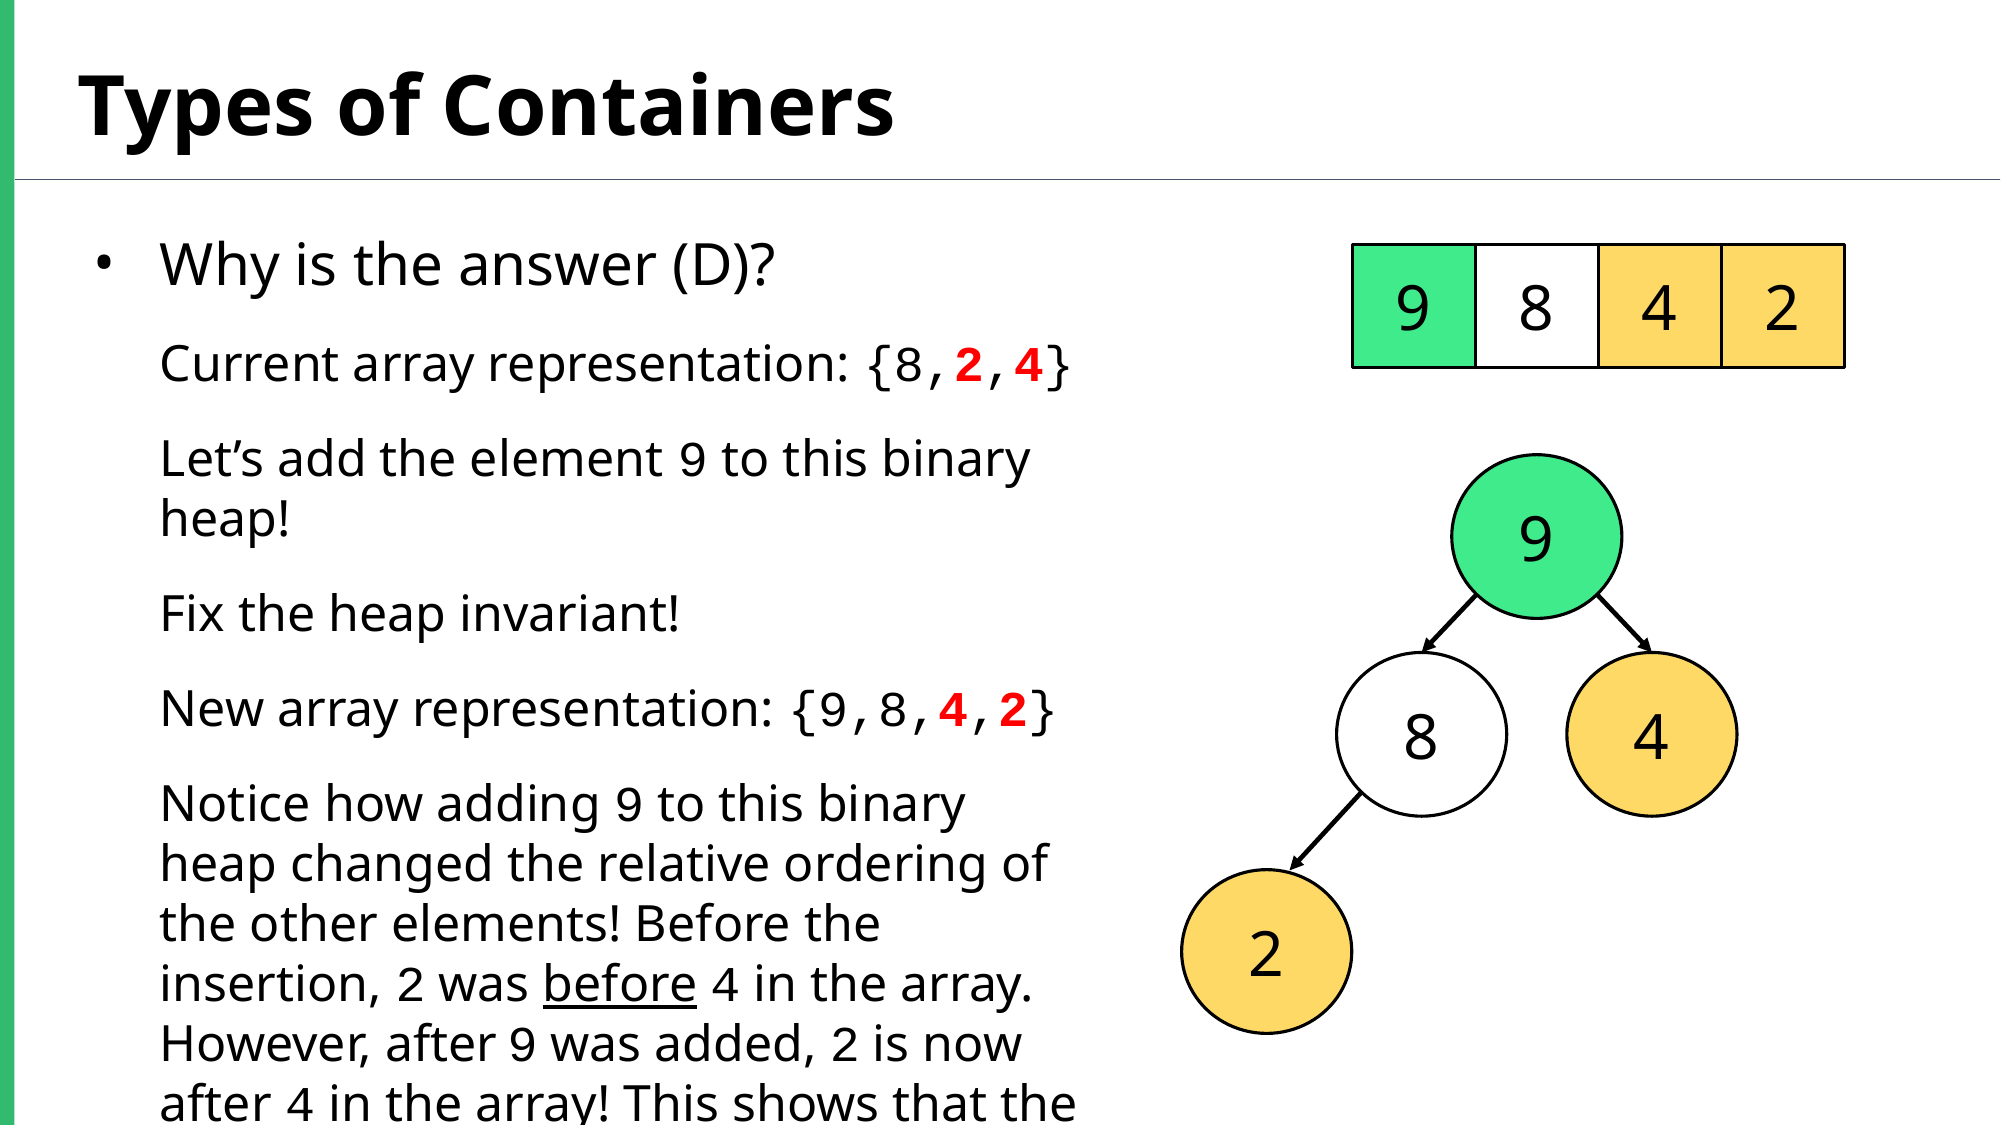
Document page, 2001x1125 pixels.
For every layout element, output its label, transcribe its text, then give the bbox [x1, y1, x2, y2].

text_box 9 [1352, 244, 1476, 368]
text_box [1421, 594, 1477, 653]
text_box 2 [1721, 244, 1845, 368]
text_box 8 [1336, 652, 1507, 817]
text_box 2 [1181, 869, 1352, 1034]
text_box 4 [1566, 652, 1737, 817]
text_box 4 [1598, 244, 1721, 368]
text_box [1289, 791, 1362, 871]
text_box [1596, 594, 1653, 653]
text_box Types of Containers [62, 36, 1922, 219]
text_box 9 [1451, 454, 1622, 619]
text_box 8 [1476, 244, 1598, 368]
list Why is the answer (D)? Current array representation: {8,2,4} Let’s add the element 9 to this binary heap! Fix the heap invariant! New array representation: {9,8,4,2} Notice how adding 9 to this binary heap changed the relative ordering of the other elements! Before the insertion, 2 was before 4 in the array. However, after 9 was added, 2 is now after 4 in the array! This shows that the binary heap is not ordered. [69, 219, 1095, 1097]
